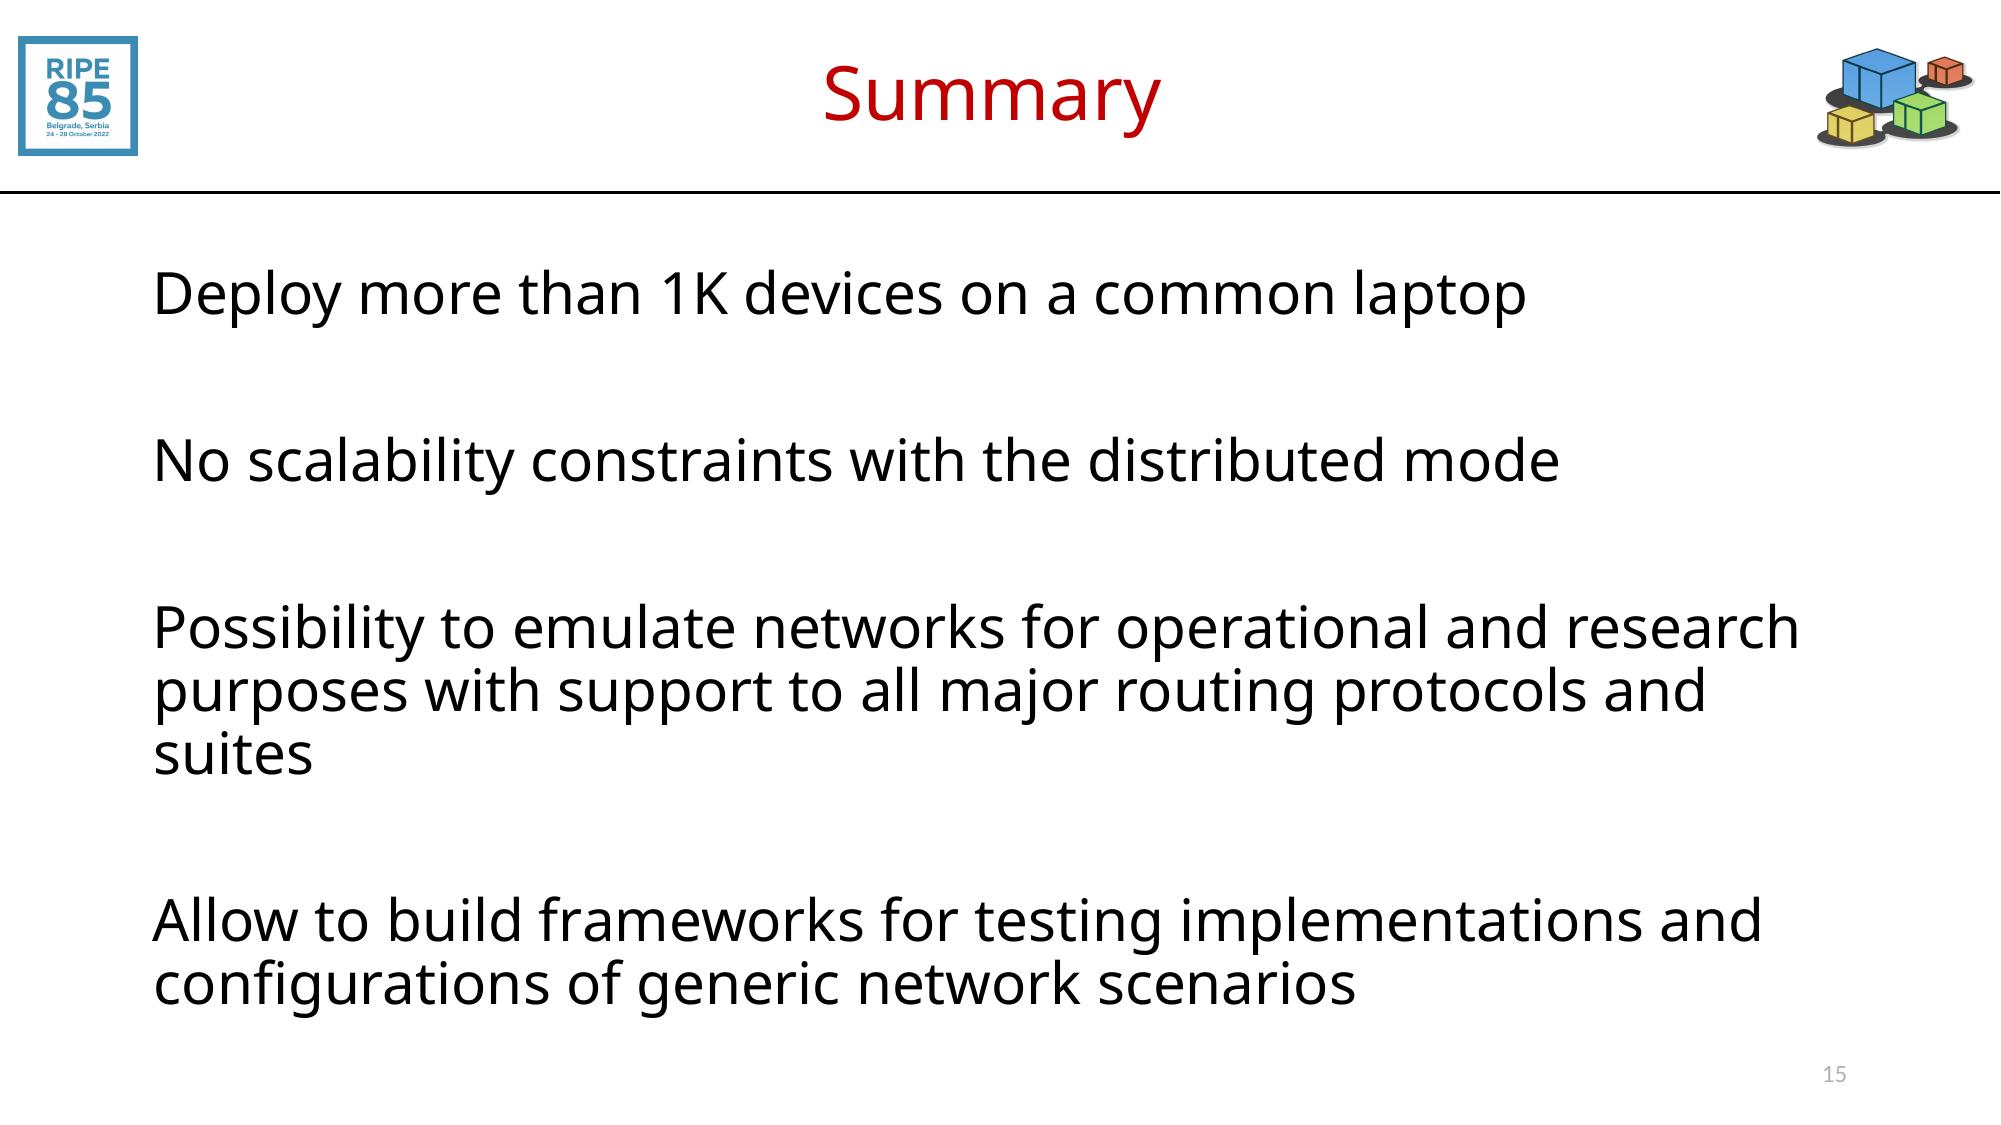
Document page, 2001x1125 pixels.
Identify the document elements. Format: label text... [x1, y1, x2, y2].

title Summary [184, 36, 1800, 156]
picture [1800, 16, 1982, 181]
list Deploy more than 1K devices on a common laptop No scalability constraints with the distributed mode Possibility to emulate networks for operational and research purposes with support to all major routing protocols and suites Allow to build frameworks for testing implementations and configurations of generic network scenarios [137, 256, 1863, 1069]
picture [18, 36, 138, 156]
slide_number 15 [1412, 1042, 1863, 1103]
